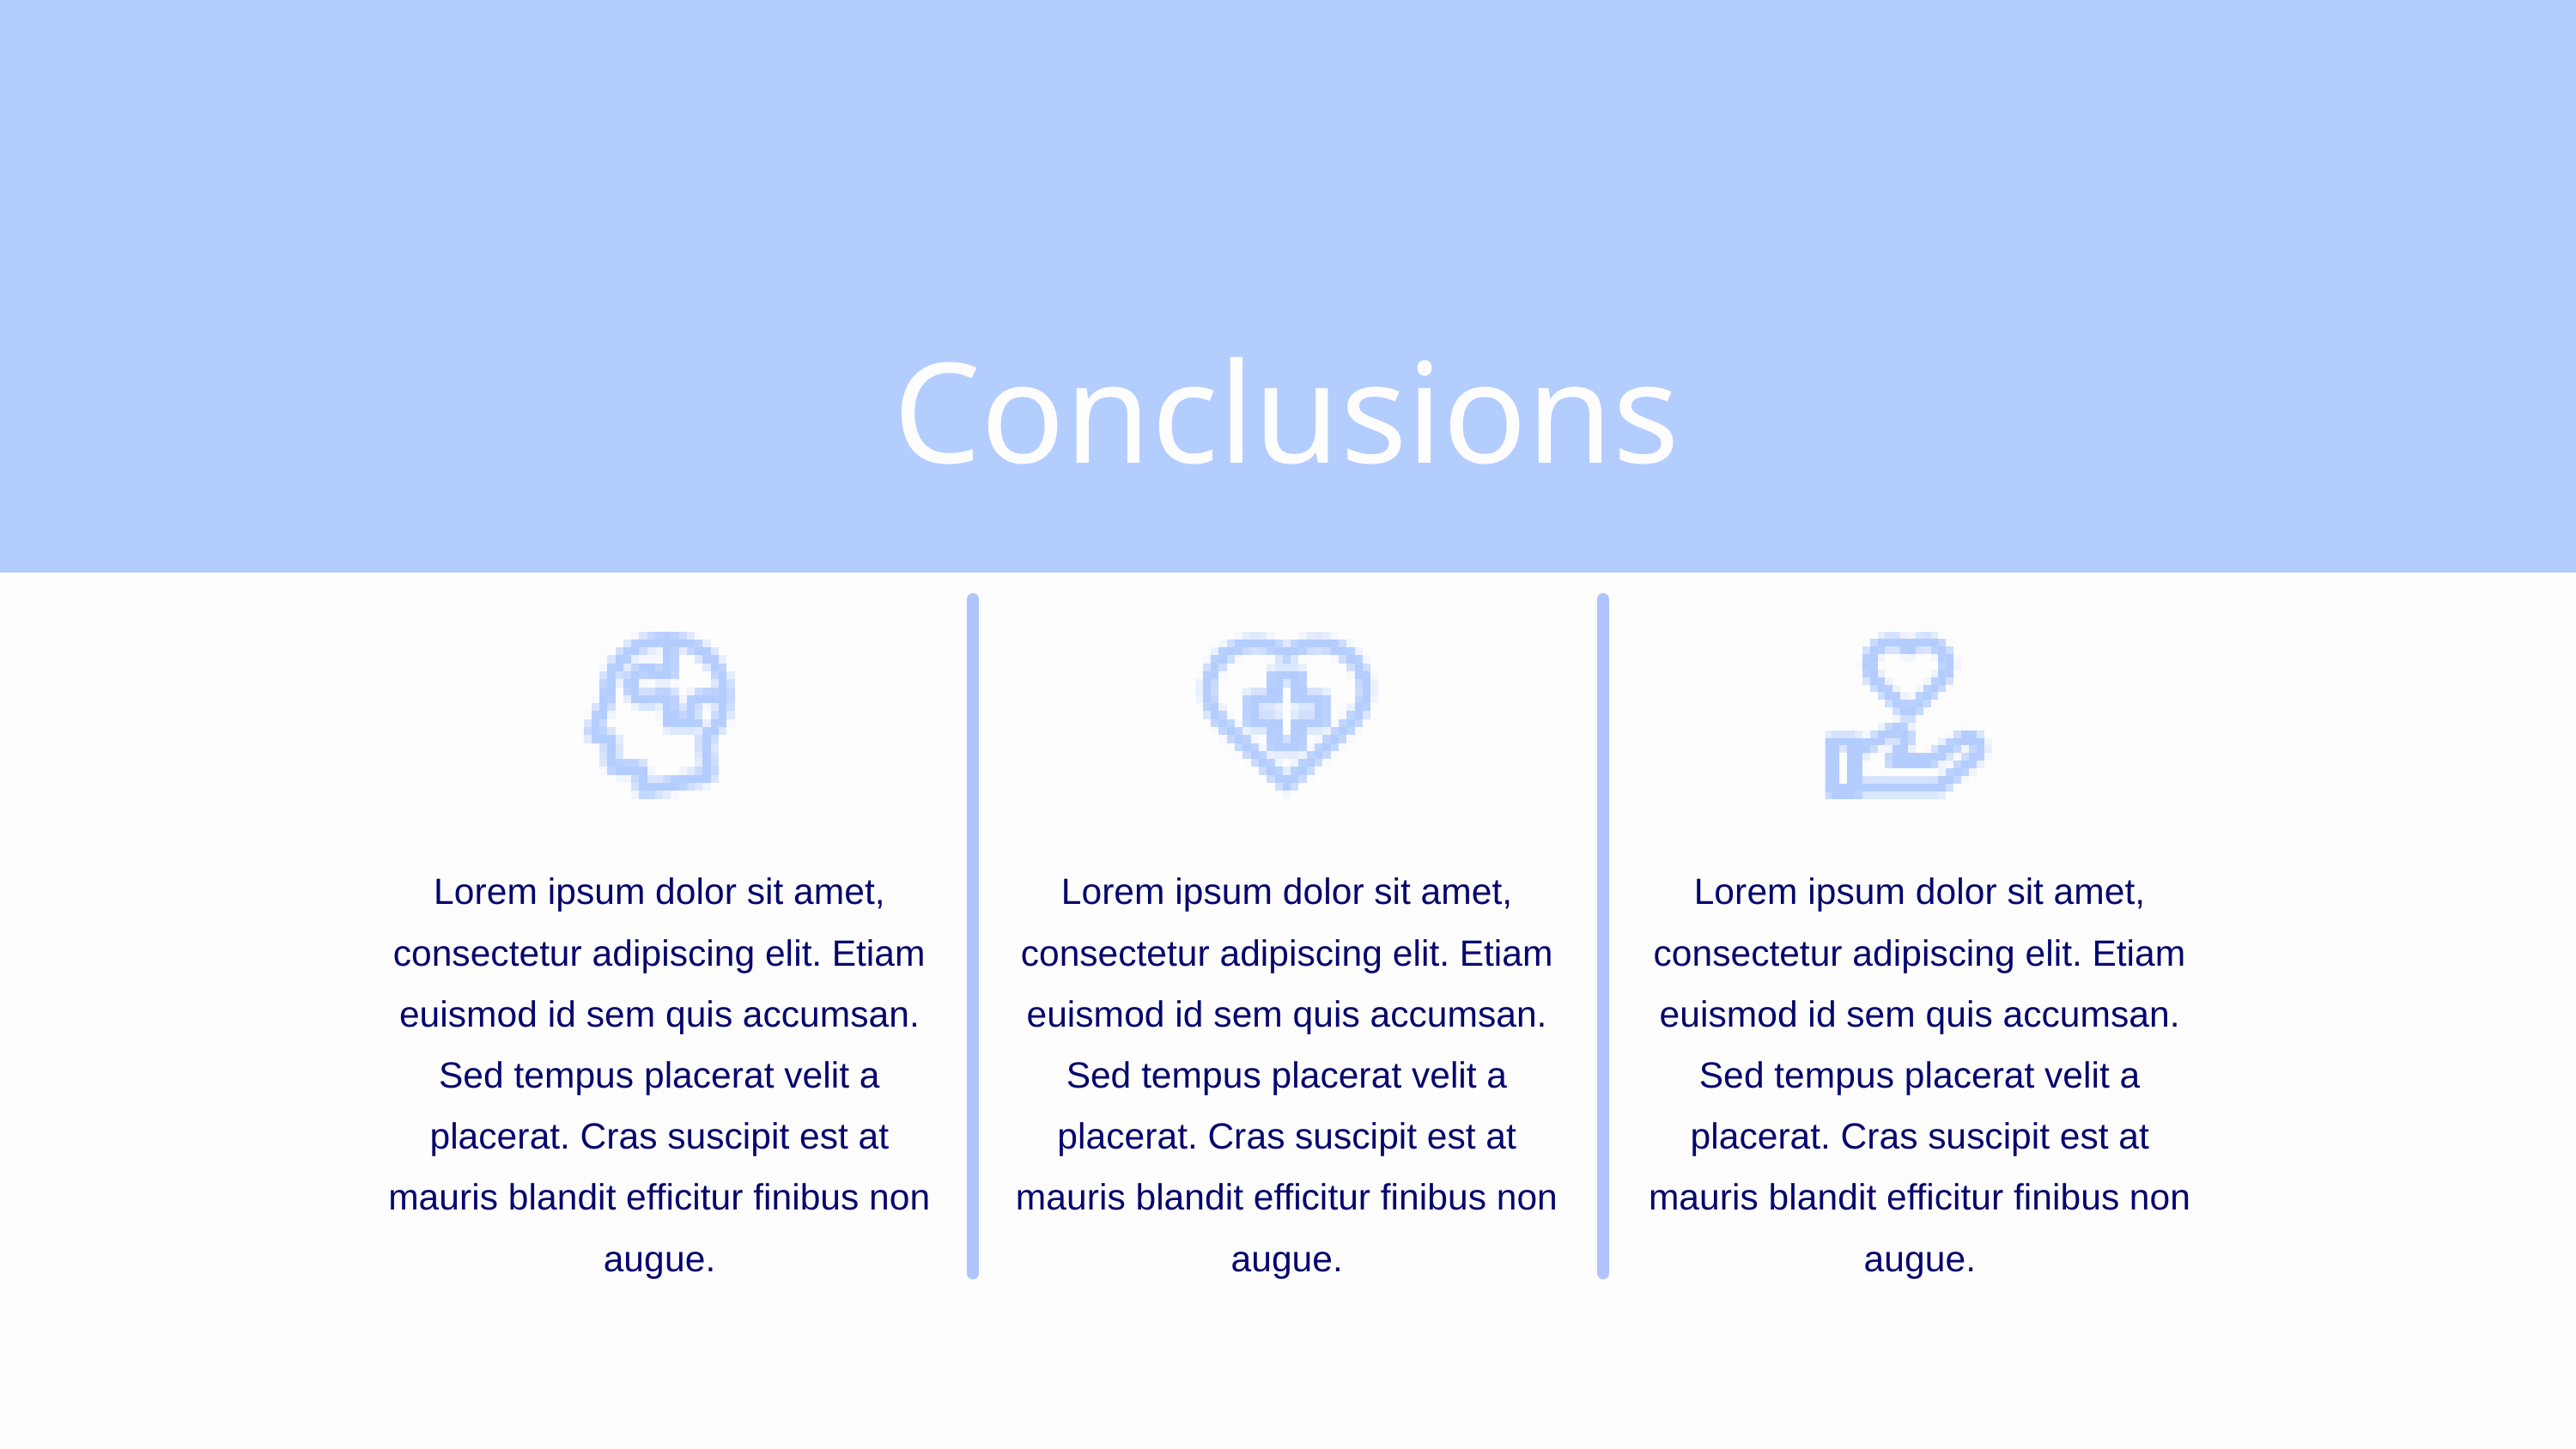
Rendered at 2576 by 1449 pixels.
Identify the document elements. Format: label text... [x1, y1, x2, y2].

text_box [584, 632, 735, 799]
text_box [1195, 632, 1379, 799]
text_box [1825, 632, 1992, 799]
text_box Lorem ipsum dolor sit amet, consectetur adipiscing elit. Etiam euismod id sem quis accumsan. Sed tempus placerat velit a placerat. Cras suscipit est at mauris blandit efficitur finibus non augue. [385, 851, 934, 1279]
text_box Lorem ipsum dolor sit amet, consectetur adipiscing elit. Etiam euismod id sem quis accumsan. Sed tempus placerat velit a placerat. Cras suscipit est at mauris blandit efficitur finibus non augue. [1645, 851, 2195, 1279]
text_box Lorem ipsum dolor sit amet, consectetur adipiscing elit. Etiam euismod id sem quis accumsan. Sed tempus placerat velit a placerat. Cras suscipit est at mauris blandit efficitur finibus non augue. [1012, 851, 1562, 1279]
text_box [0, 0, 2576, 573]
